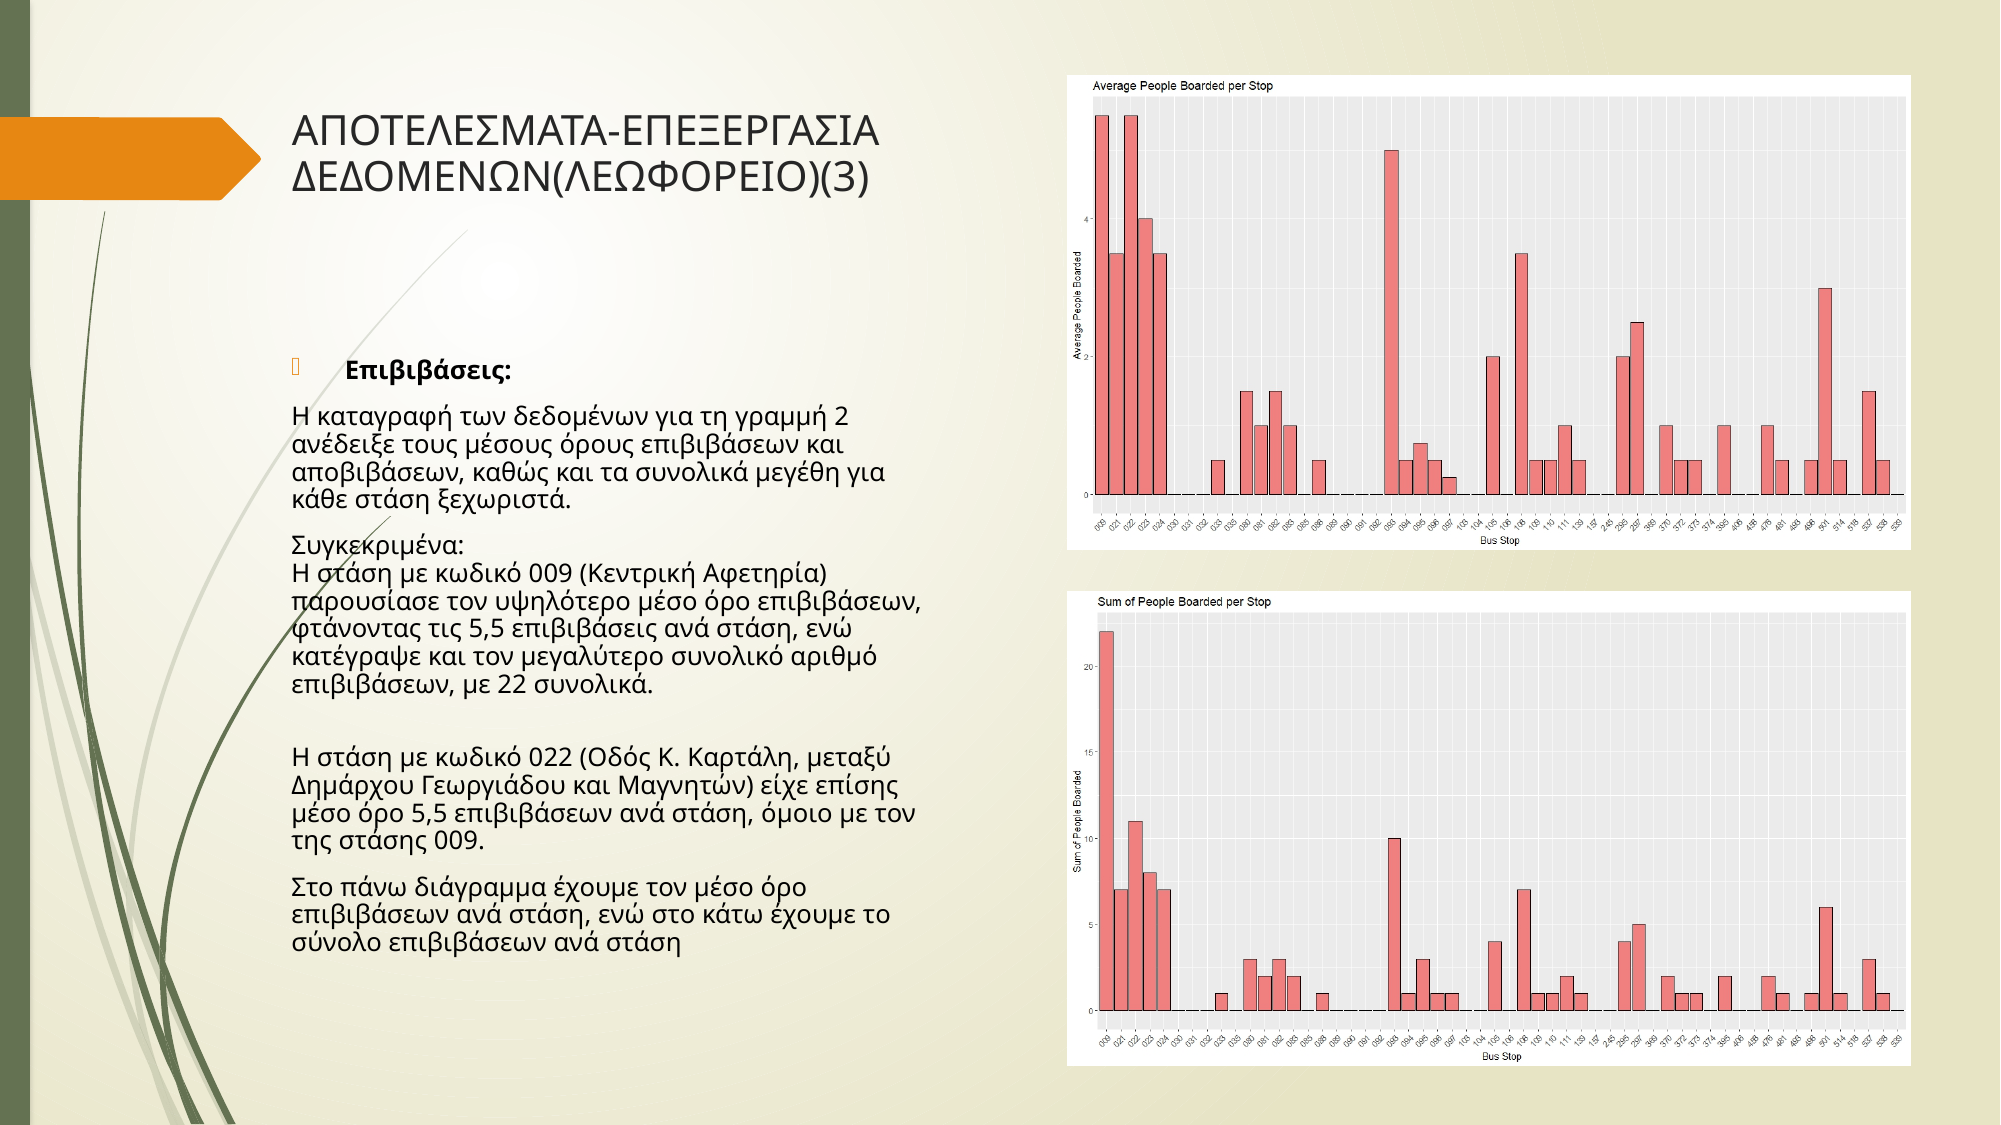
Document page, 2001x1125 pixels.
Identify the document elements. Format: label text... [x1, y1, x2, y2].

title ΑΠΟΤΕΛΕΣΜΑΤΑ-ΕΠΕΞΕΡΓΑΣΙΑ ΔΕΔΟΜΕΝΩΝ(ΛΕΩΦΟΡΕΙΟ)(3) [276, 102, 956, 313]
picture [1067, 591, 1912, 1066]
picture [1067, 75, 1912, 550]
list Επιβιβάσεις: Η καταγραφή των δεδομένων για τη γραμμή 2 ανέδειξε τους μέσους όρους επιβιβάσεων και αποβιβάσεων, καθώς και τα συνολικά μεγέθη για κάθε στάση ξεχωριστά. Συγκεκριμένα: Η στάση με κωδικό 009 (Κεντρική Αφετηρία) παρουσίασε τον υψηλότερο μέσο όρο επιβιβάσεων, φτάνοντας τις 5,5 επιβιβάσεις ανά στάση, ενώ κατέγραψε και τον μεγαλύτερο συνολικό αριθμό επιβιβάσεων, με 22 συνολικά. Η στάση με κωδικό 022 (Οδός Κ. Καρτάλη, μεταξύ Δημάρχου Γεωργιάδου και Μαγνητών) είχε επίσης μέσο όρο 5,5 επιβιβάσεων ανά στάση, όμοιο με τον της στάσης 009. Στο πάνω διάγραμμα έχουμε τον μέσο όρο επιβιβάσεων ανά στάση, ενώ στο κάτω έχουμε το σύνολο επιβιβάσεων ανά στάση [276, 350, 956, 970]
